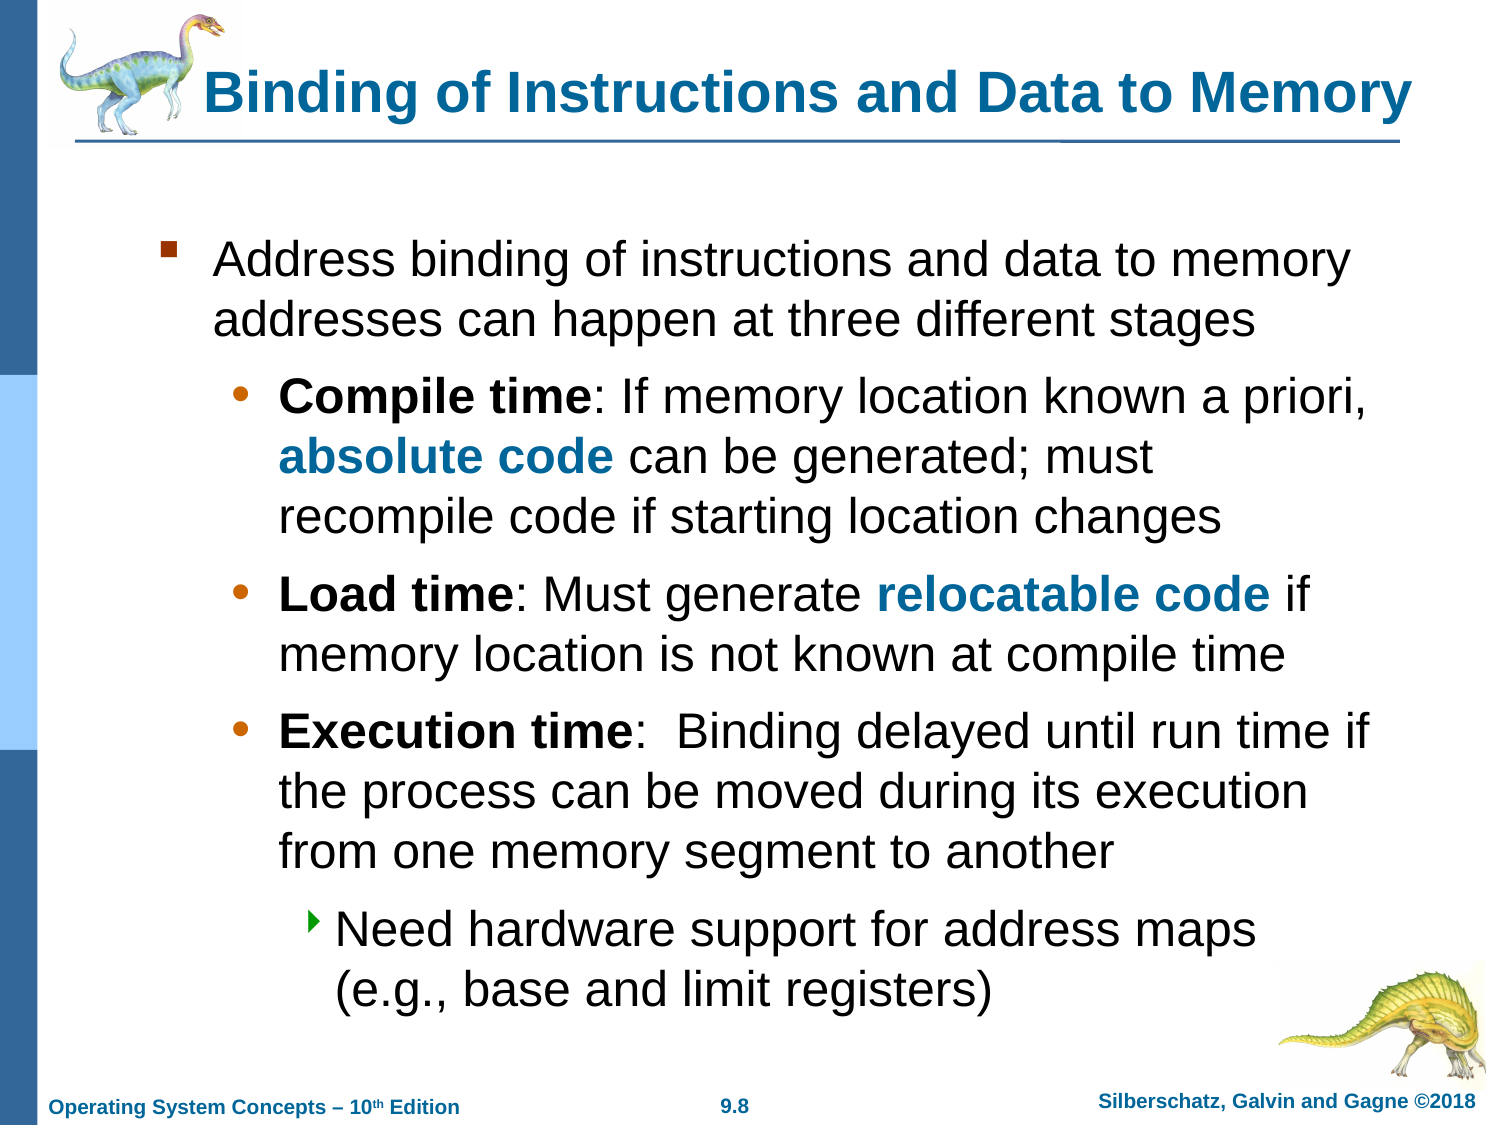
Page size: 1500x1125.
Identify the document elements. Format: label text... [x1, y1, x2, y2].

picture [46, 0, 243, 149]
picture [1275, 959, 1486, 1090]
title Binding of Instructions and Data to Memory [141, 56, 1476, 132]
list Address binding of instructions and data to memory addresses can happen at three different stages Compile time: If memory location known a priori, absolute code can be generated; must recompile code if starting location changes Load time: Must generate relocatable code if memory location is not known at compile time Execution time: Binding delayed until run time if the process can be moved during its execution from one memory segment to another Need hardware support for address maps (e.g., base and limit registers) [141, 218, 1399, 853]
